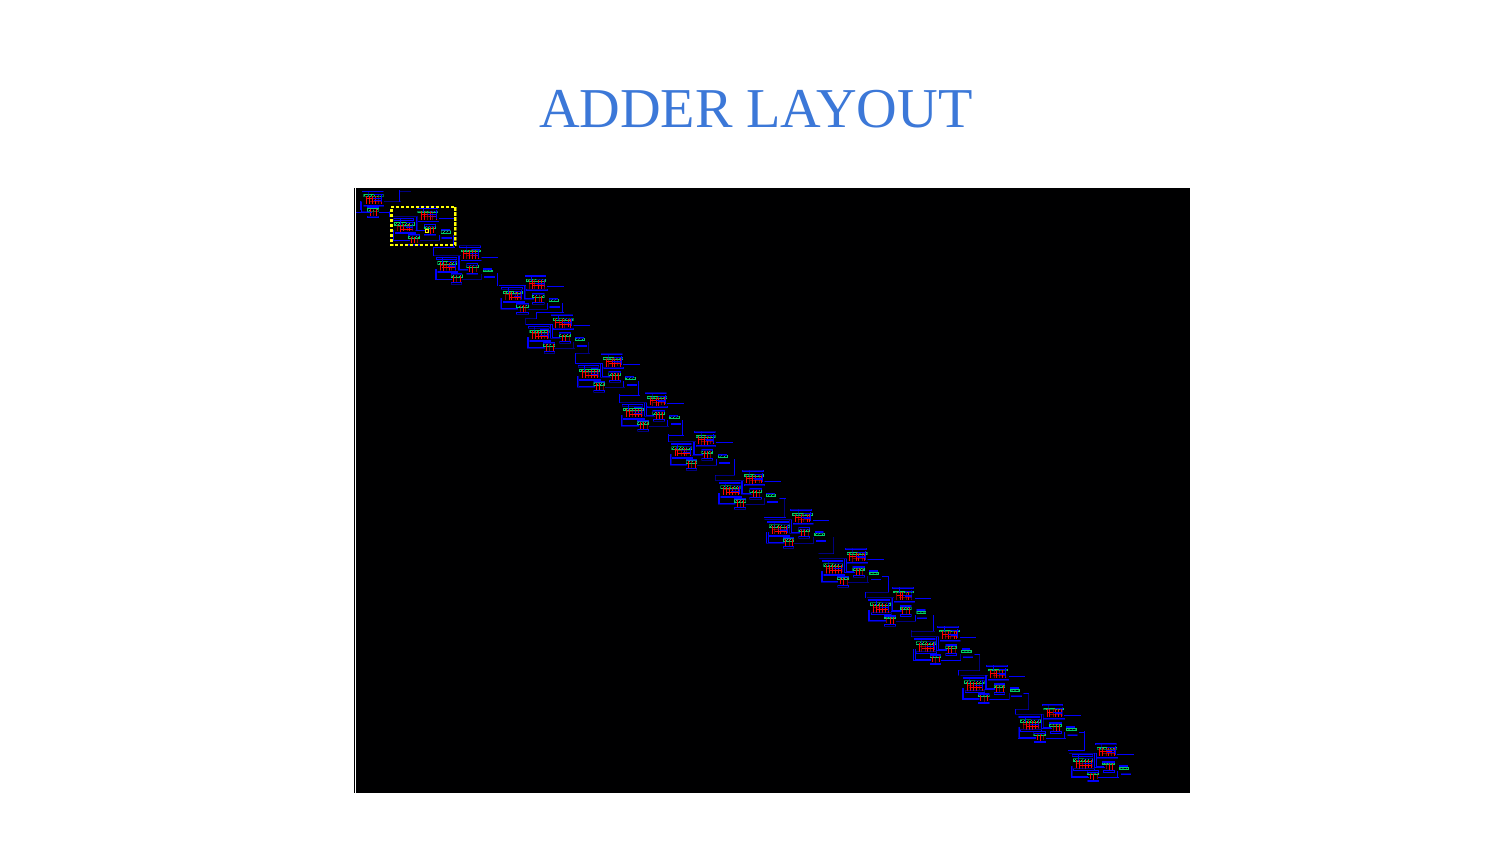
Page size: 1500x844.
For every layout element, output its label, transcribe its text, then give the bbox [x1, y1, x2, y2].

picture [354, 187, 1190, 793]
title ADDER LAYOUT [524, 56, 1002, 158]
